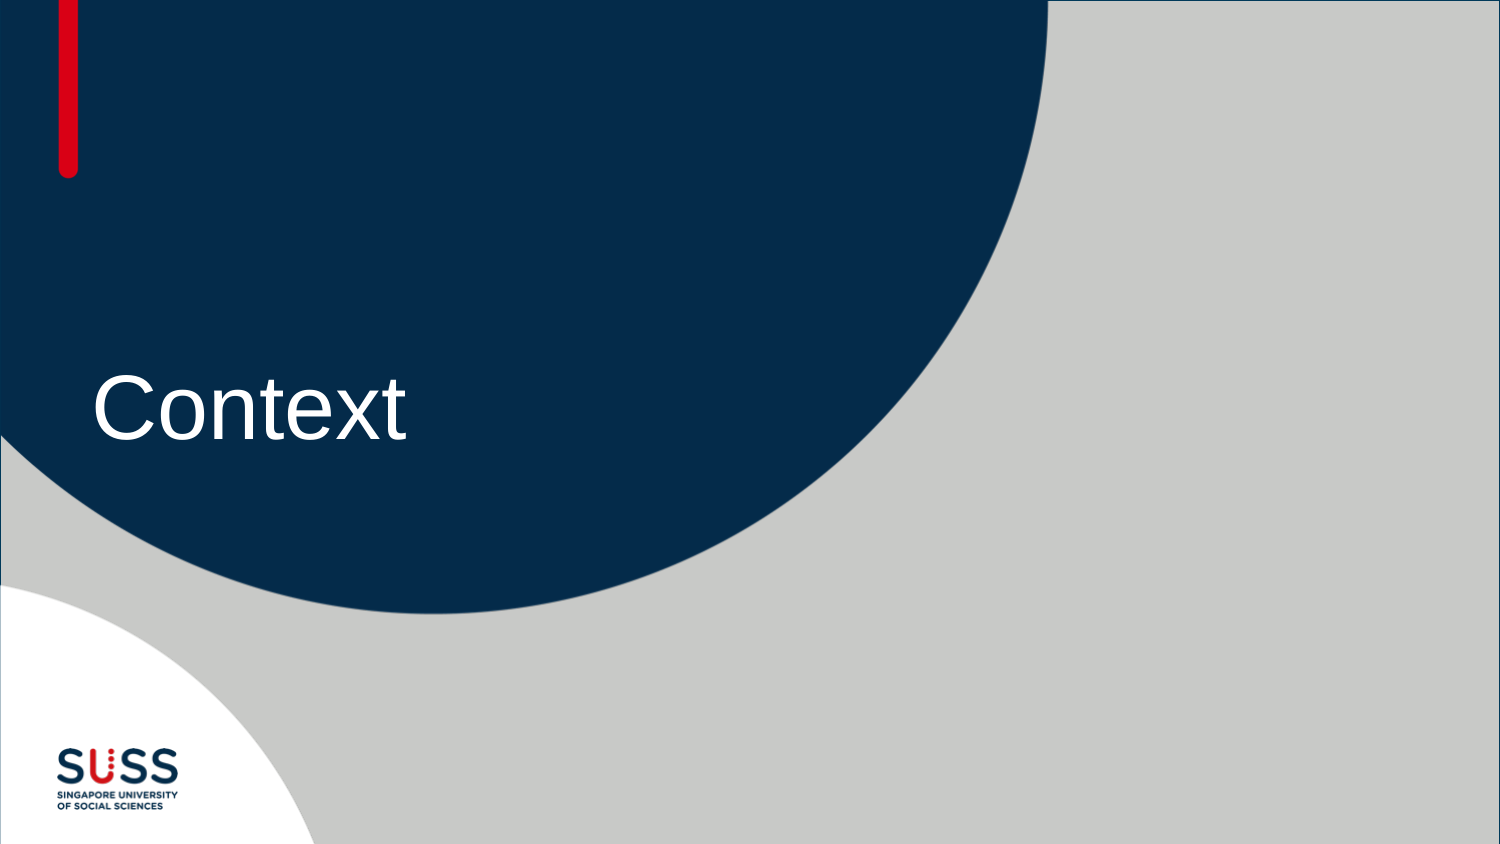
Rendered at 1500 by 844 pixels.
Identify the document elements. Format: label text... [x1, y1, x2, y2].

title Context [75, 204, 1318, 466]
picture [0, 0, 1055, 844]
